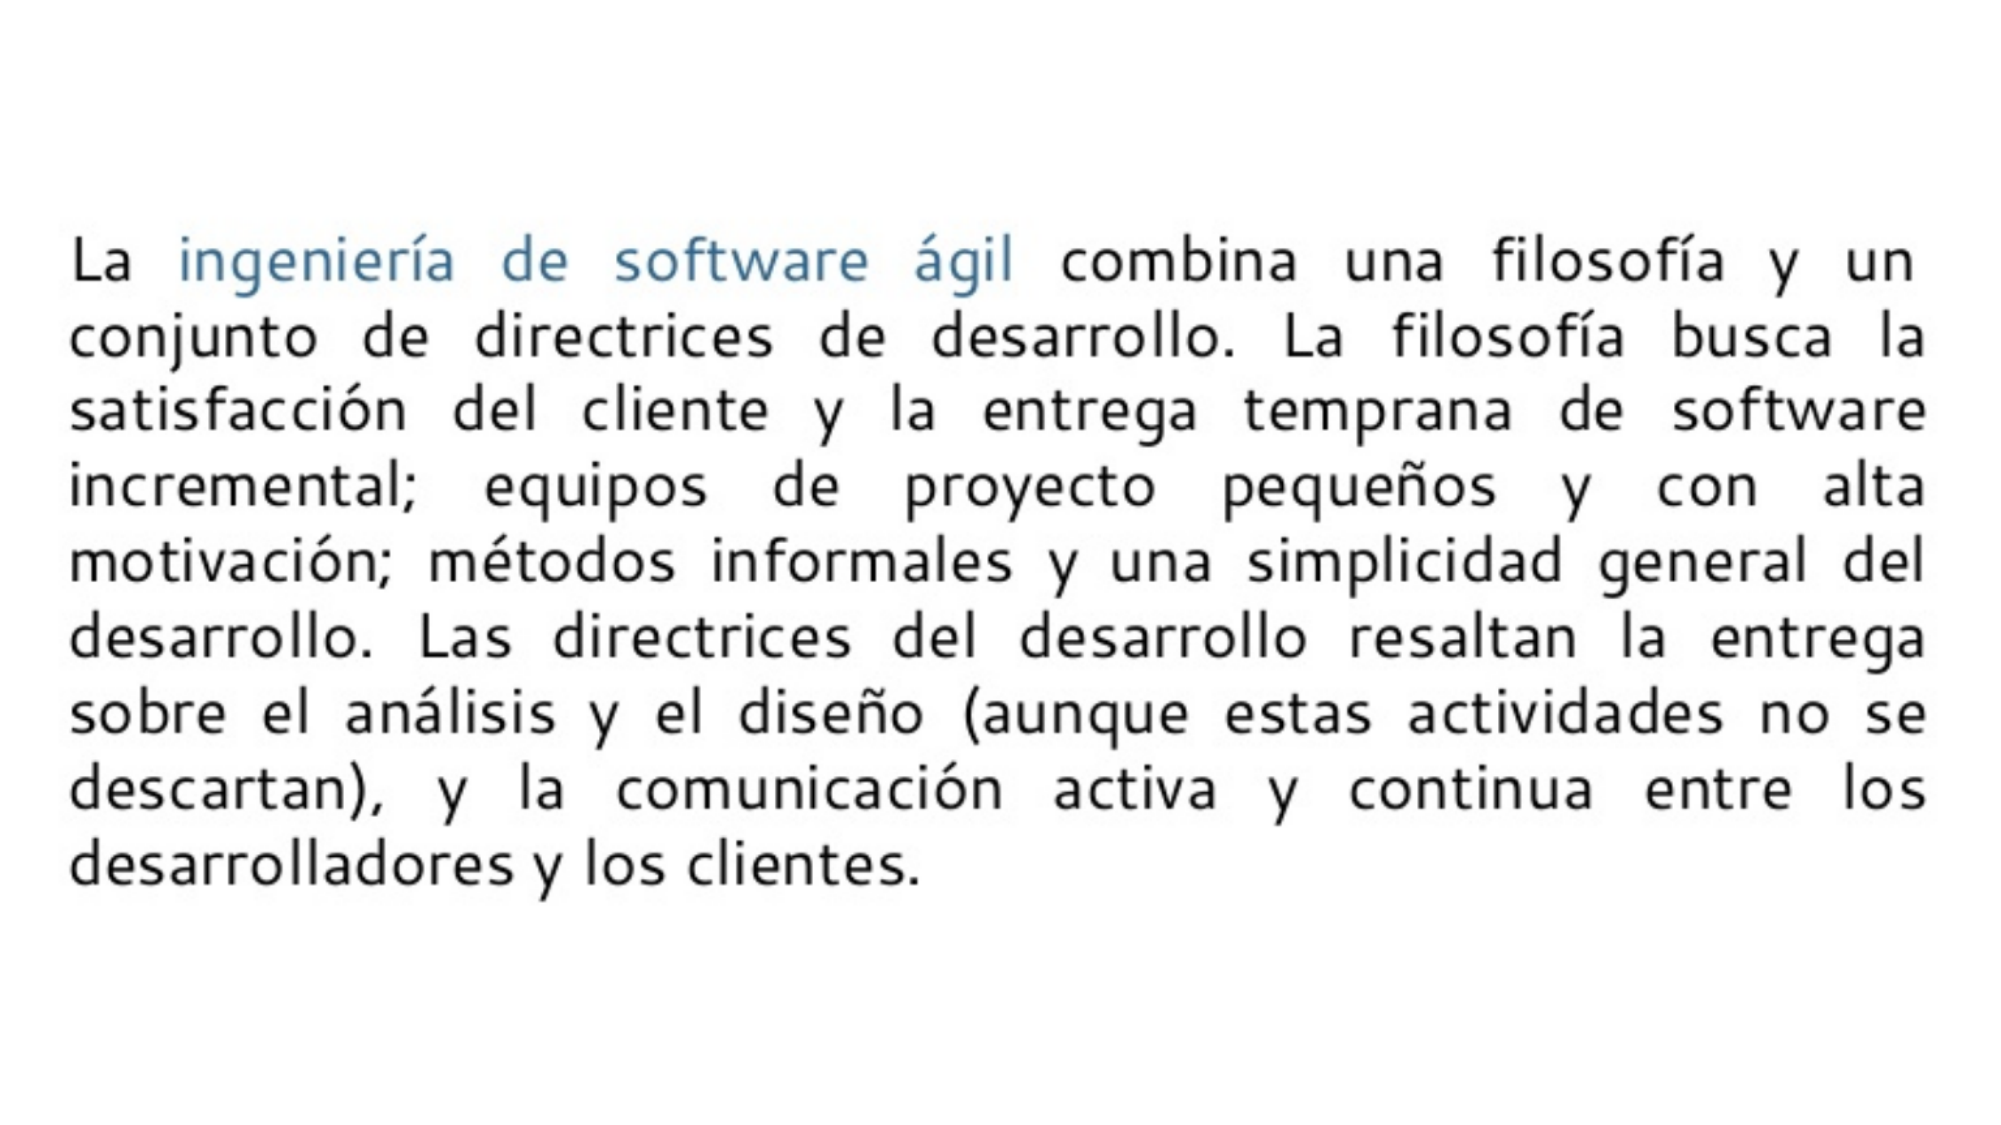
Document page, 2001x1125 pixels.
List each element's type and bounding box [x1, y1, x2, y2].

picture [0, 200, 2000, 925]
